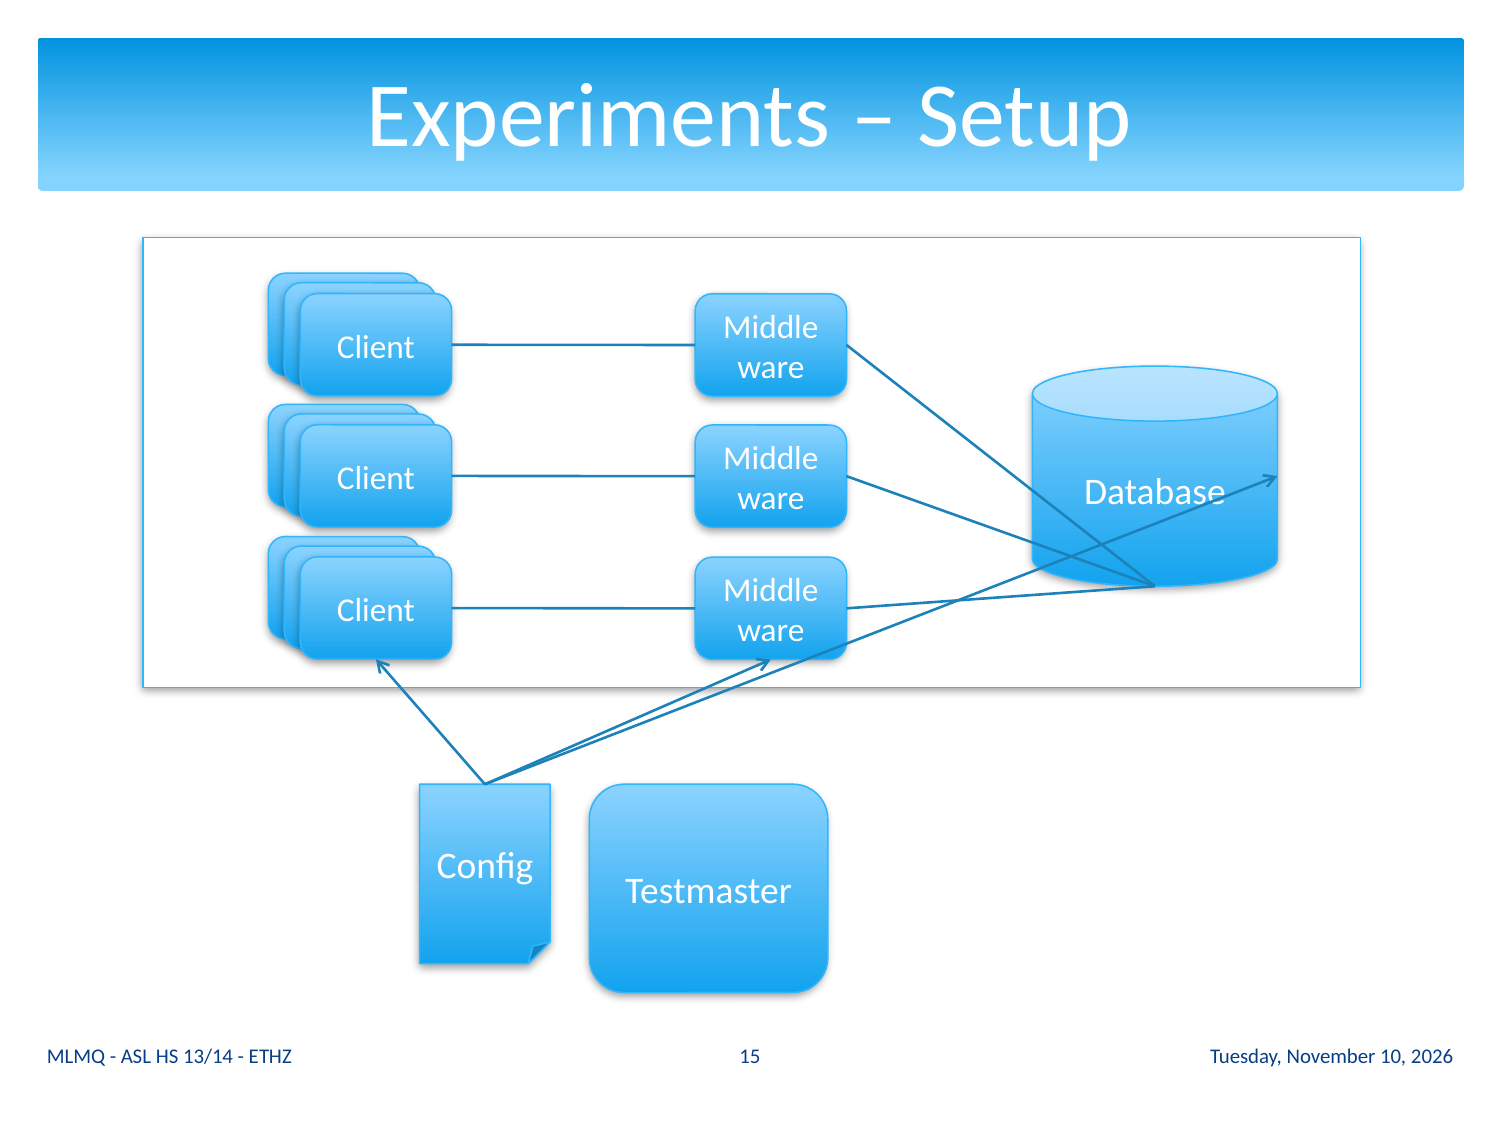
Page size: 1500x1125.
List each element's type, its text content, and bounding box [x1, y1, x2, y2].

text_box Testmaster [588, 795, 829, 994]
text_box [375, 659, 477, 785]
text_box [142, 237, 1361, 688]
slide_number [847, 1025, 1469, 1086]
footer MLMQ - ASL HS 13/14 - ETHZ [31, 1025, 653, 1086]
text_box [484, 586, 1156, 785]
slide_number 15 [654, 1025, 846, 1086]
text_box Config [418, 795, 551, 965]
title Experiments – Setup [75, 6, 1425, 213]
